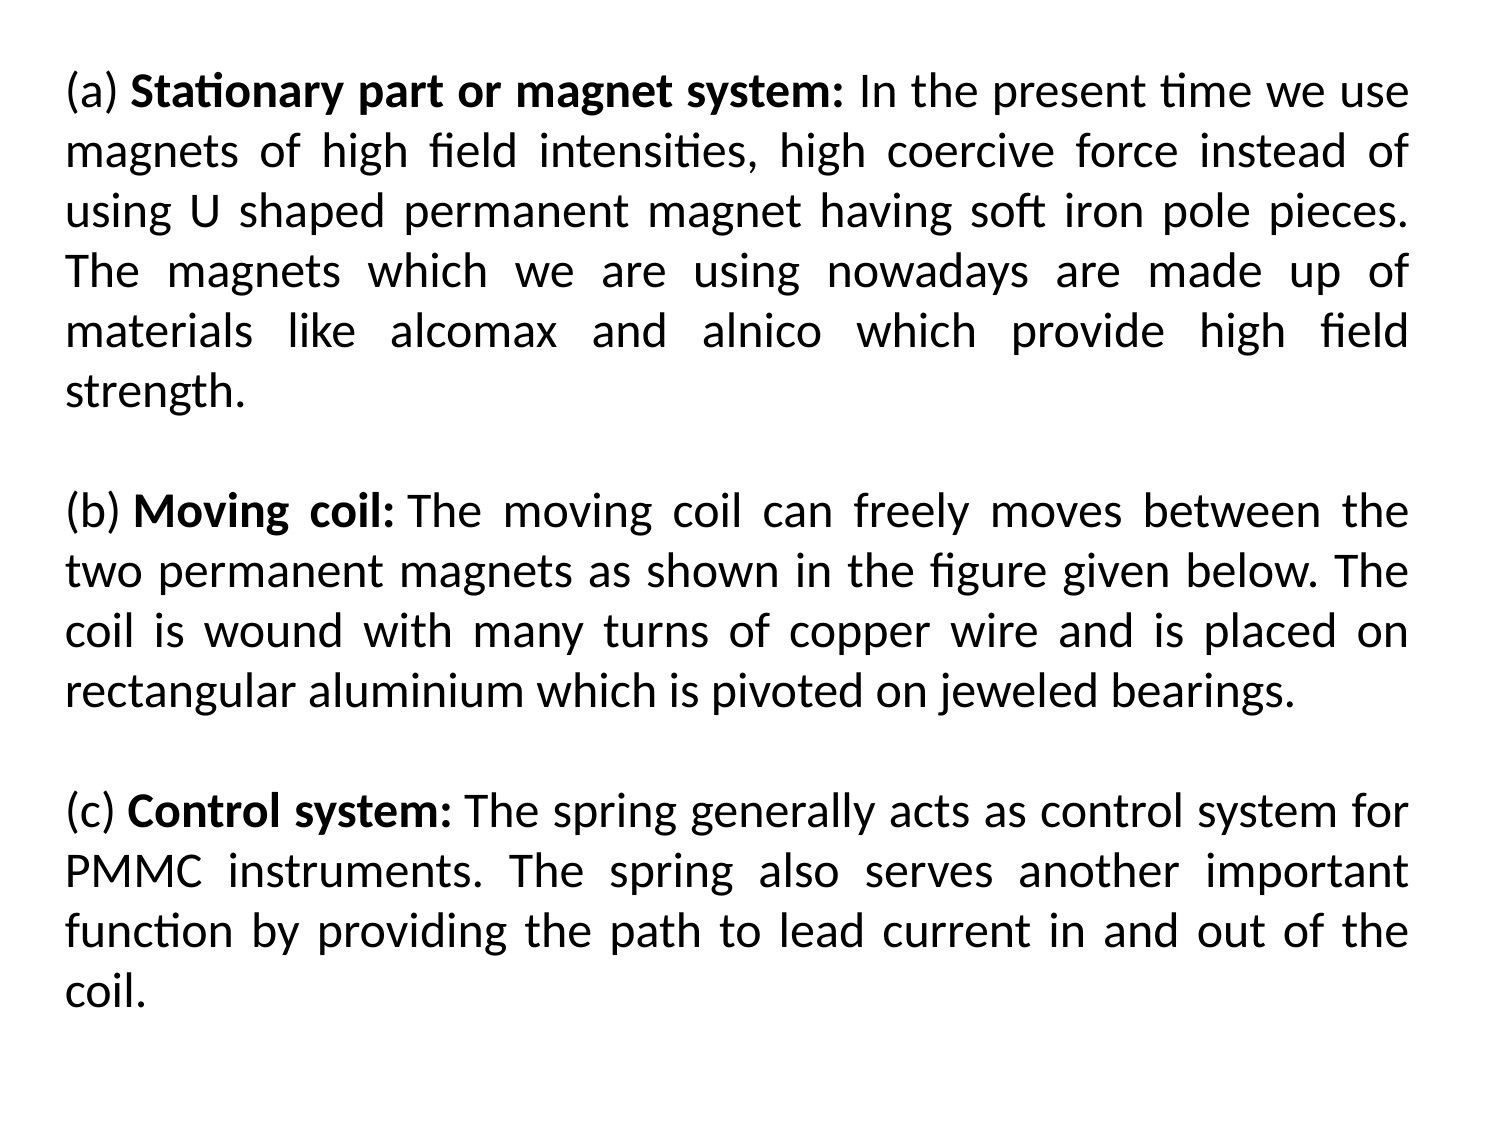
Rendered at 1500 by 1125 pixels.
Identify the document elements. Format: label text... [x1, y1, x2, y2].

text_box (a) Stationary part or magnet system: In the present time we use magnets of high field intensities, high coercive force instead of using U shaped permanent magnet having soft iron pole pieces. The magnets which we are using nowadays are made up of materials like alcomax and alnico which provide high field strength. (b) Moving coil: The moving coil can freely moves between the two permanent magnets as shown in the figure given below. The coil is wound with many turns of copper wire and is placed on rectangular aluminium which is pivoted on jeweled bearings. (c) Control system: The spring generally acts as control system for PMMC instruments. The spring also serves another important function by providing the path to lead current in and out of the coil. [50, 49, 1425, 1025]
